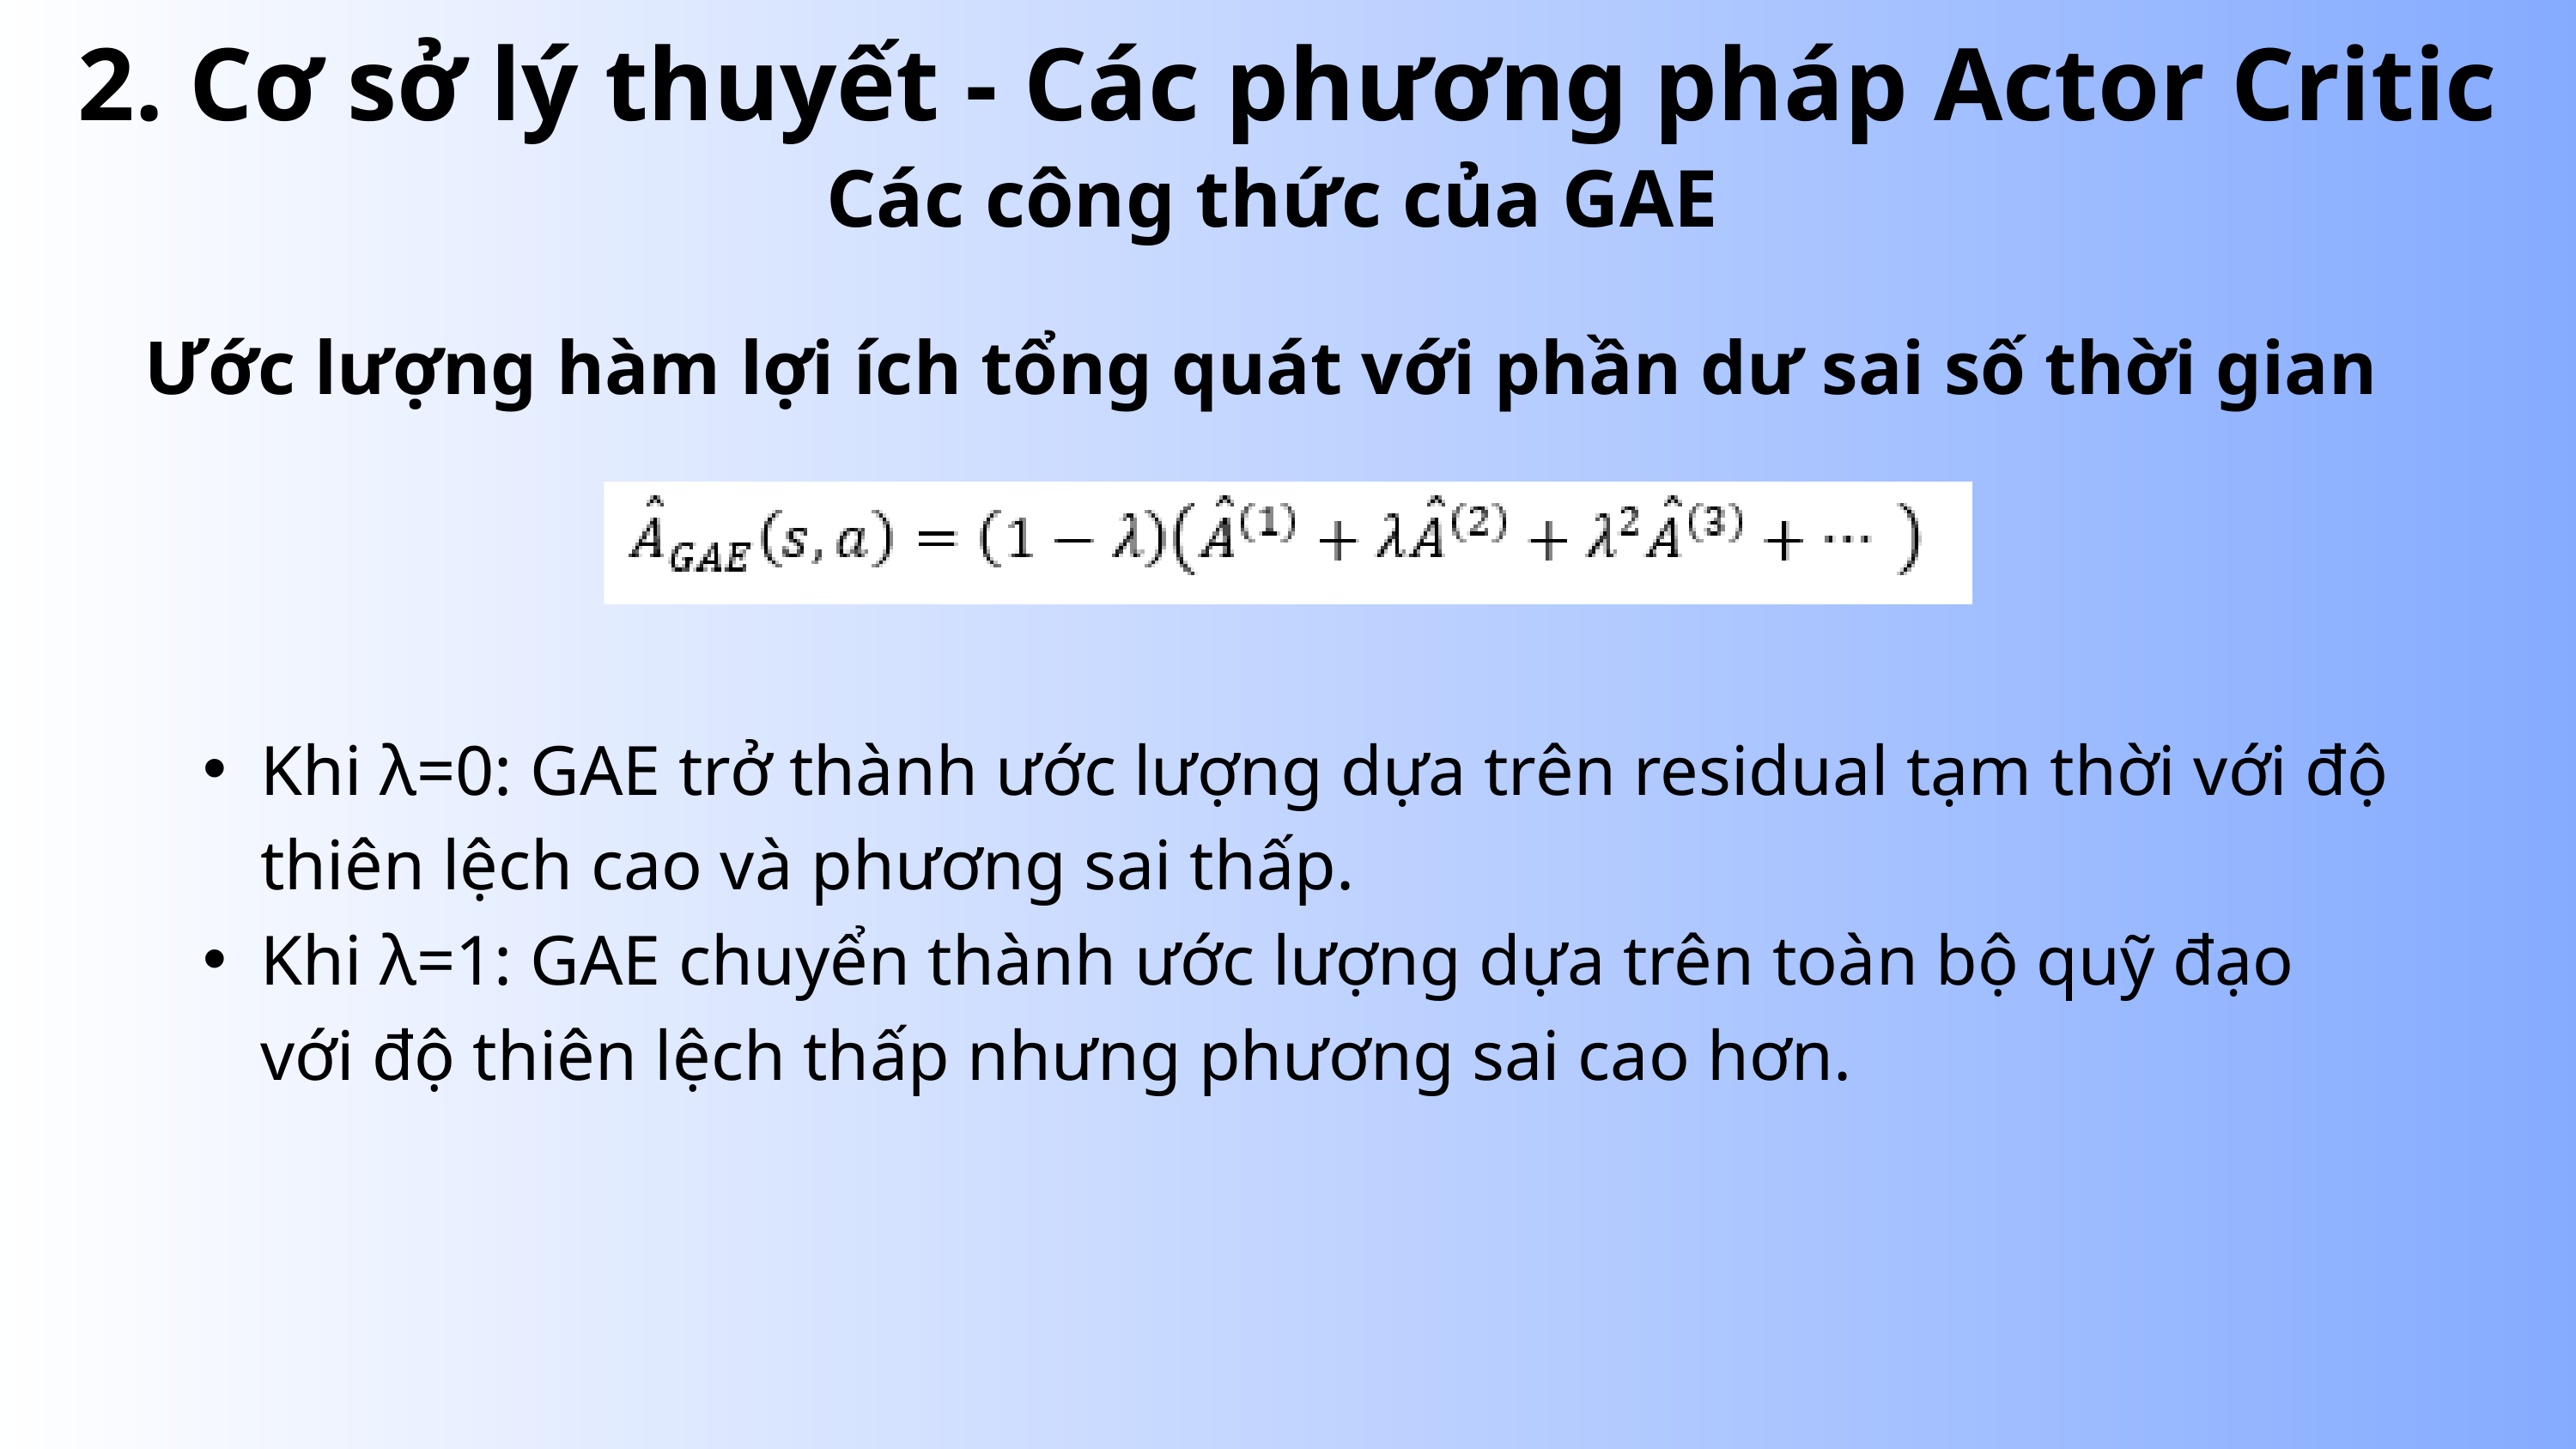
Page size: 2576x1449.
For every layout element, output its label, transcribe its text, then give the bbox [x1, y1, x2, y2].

text_box Các công thức của GAE [826, 141, 1750, 243]
text_box Khi λ=0: GAE trở thành ước lượng dựa trên residual tạm thời với độ thiên lệch cao và phương sai thấp. Khi λ=1: GAE chuyển thành ước lượng dựa trên toàn bộ quỹ đạo với độ thiên lệch thấp nhưng phương sai cao hơn. [144, 713, 2407, 1094]
text_box Ước lượng hàm lợi ích tổng quát với phần dư sai số thời gian [144, 306, 2407, 409]
text_box [604, 482, 1972, 604]
text_box 2. Cơ sở lý thuyết - Các phương pháp Actor Critic [0, 0, 2576, 141]
